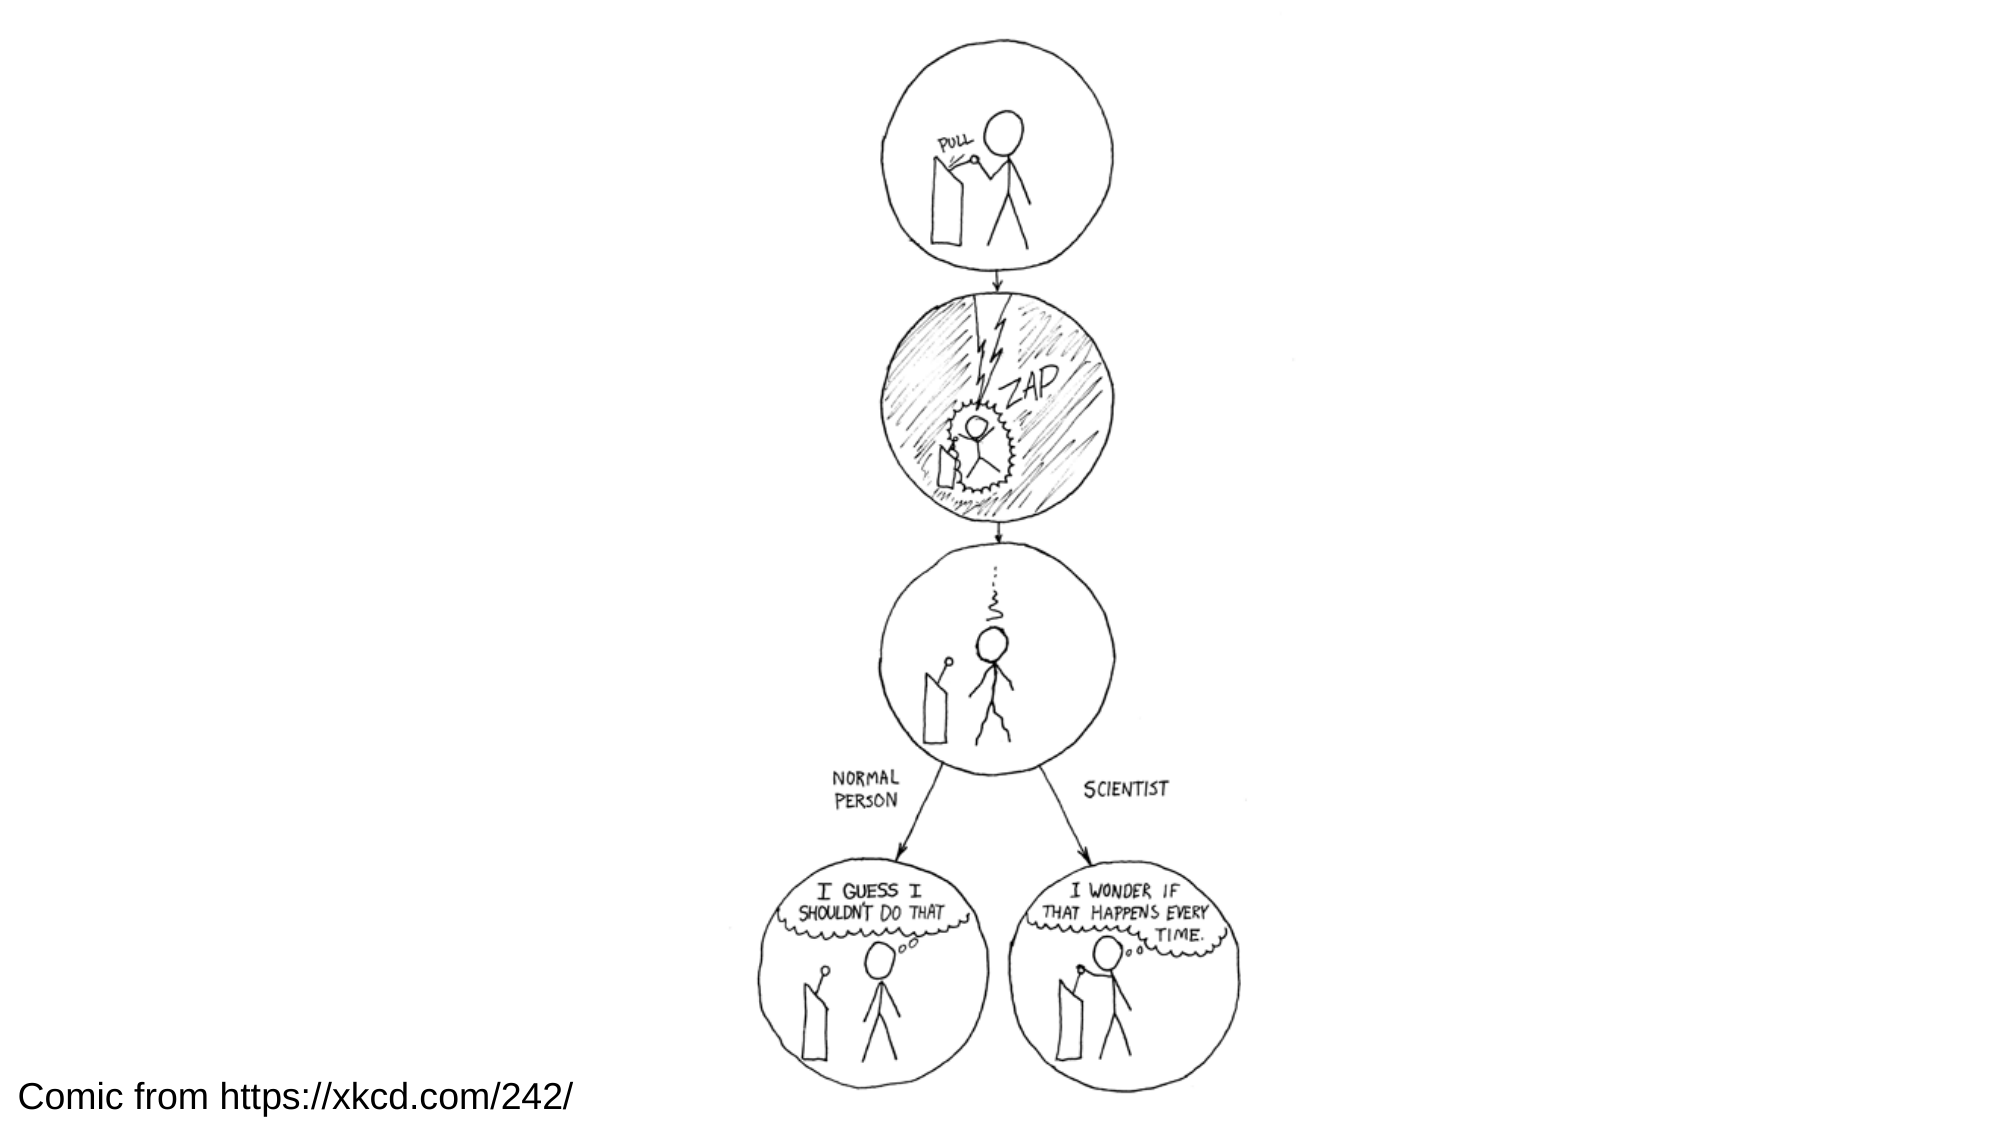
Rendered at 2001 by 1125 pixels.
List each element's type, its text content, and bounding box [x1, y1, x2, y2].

text_box Comic from https://xkcd.com/242/ [2, 1064, 589, 1125]
picture [702, 6, 1297, 1125]
